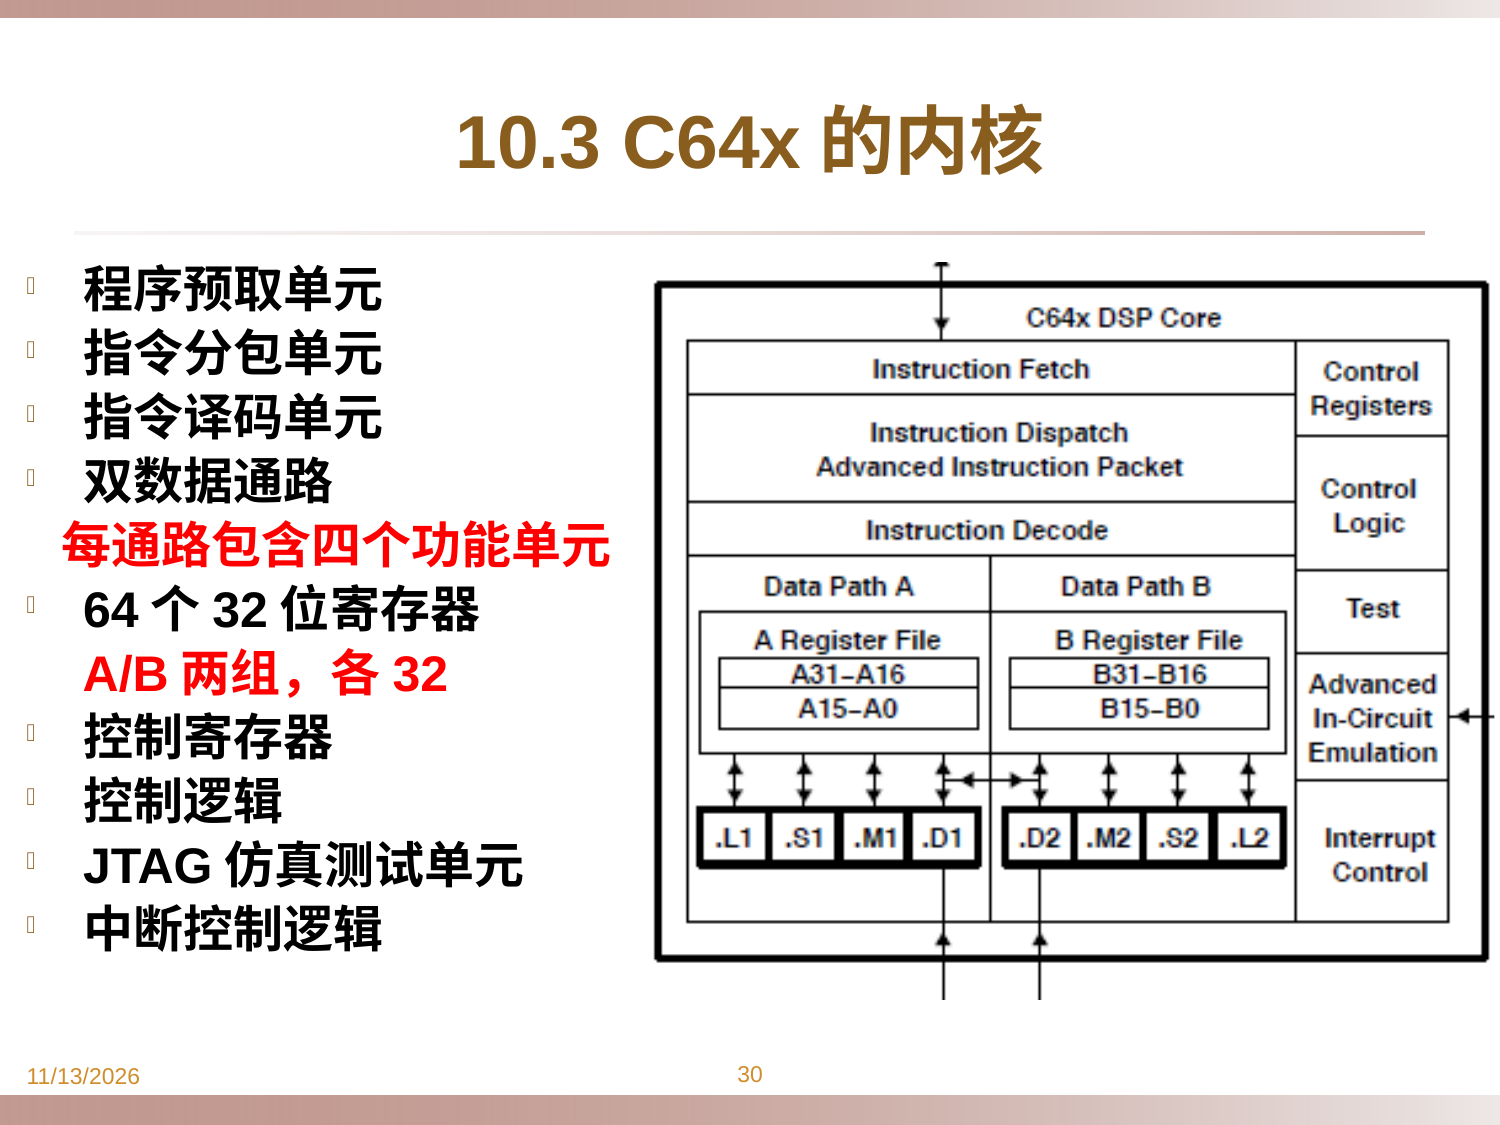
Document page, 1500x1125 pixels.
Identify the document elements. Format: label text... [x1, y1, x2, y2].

title 10.3 C64x的内核 [75, 45, 1425, 233]
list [628, 262, 1495, 1000]
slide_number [11, 1050, 537, 1097]
slide_number 30 [675, 1050, 825, 1097]
text_box 程序预取单元 指令分包单元 指令译码单元 双数据通路 每通路包含四个功能单元 64个32位寄存器 A/B两组，各32 控制寄存器 控制逻辑 JTAG仿真测试单元 中断控制逻辑 [11, 256, 662, 1026]
